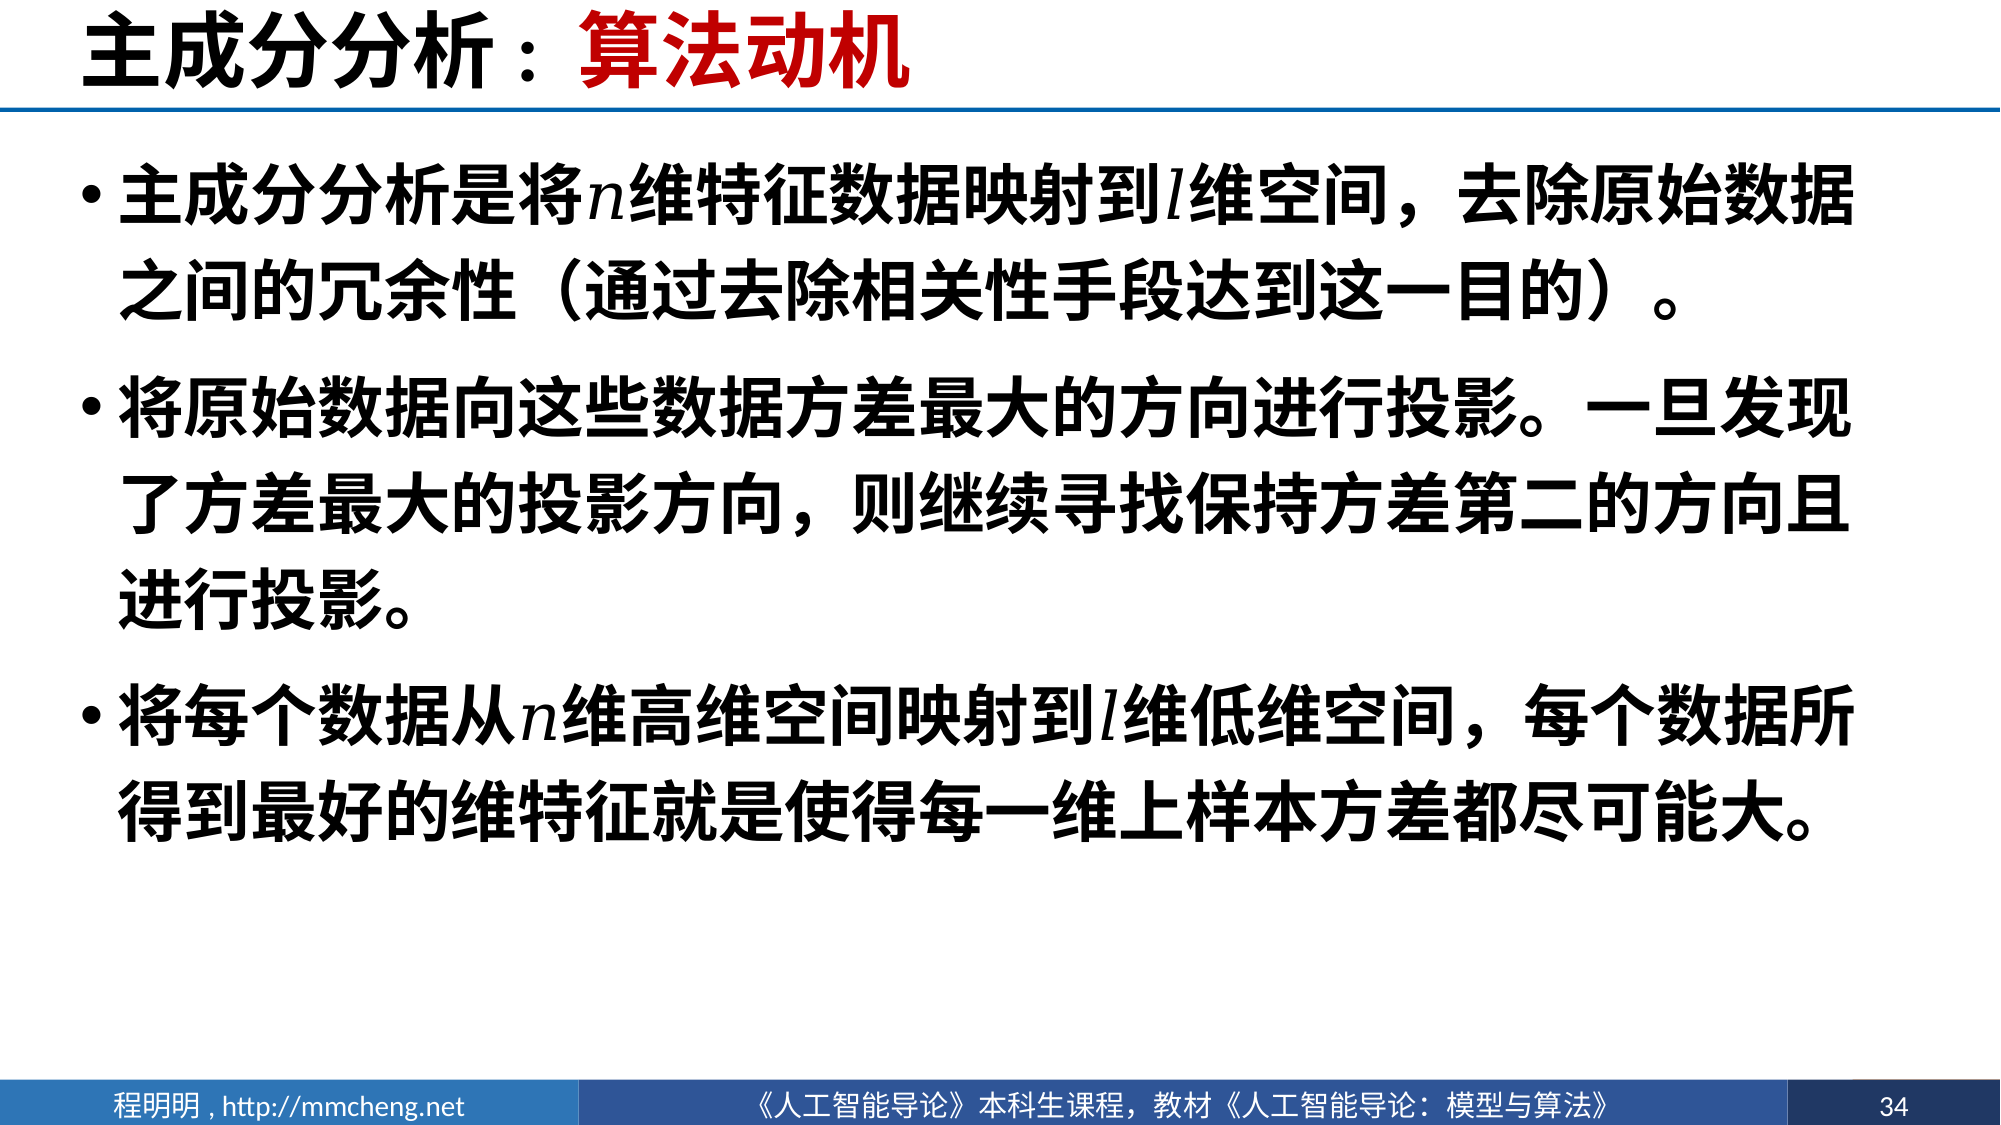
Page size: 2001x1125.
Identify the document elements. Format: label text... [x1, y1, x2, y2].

title 主成分分析: 算法动机 [64, 0, 2000, 110]
